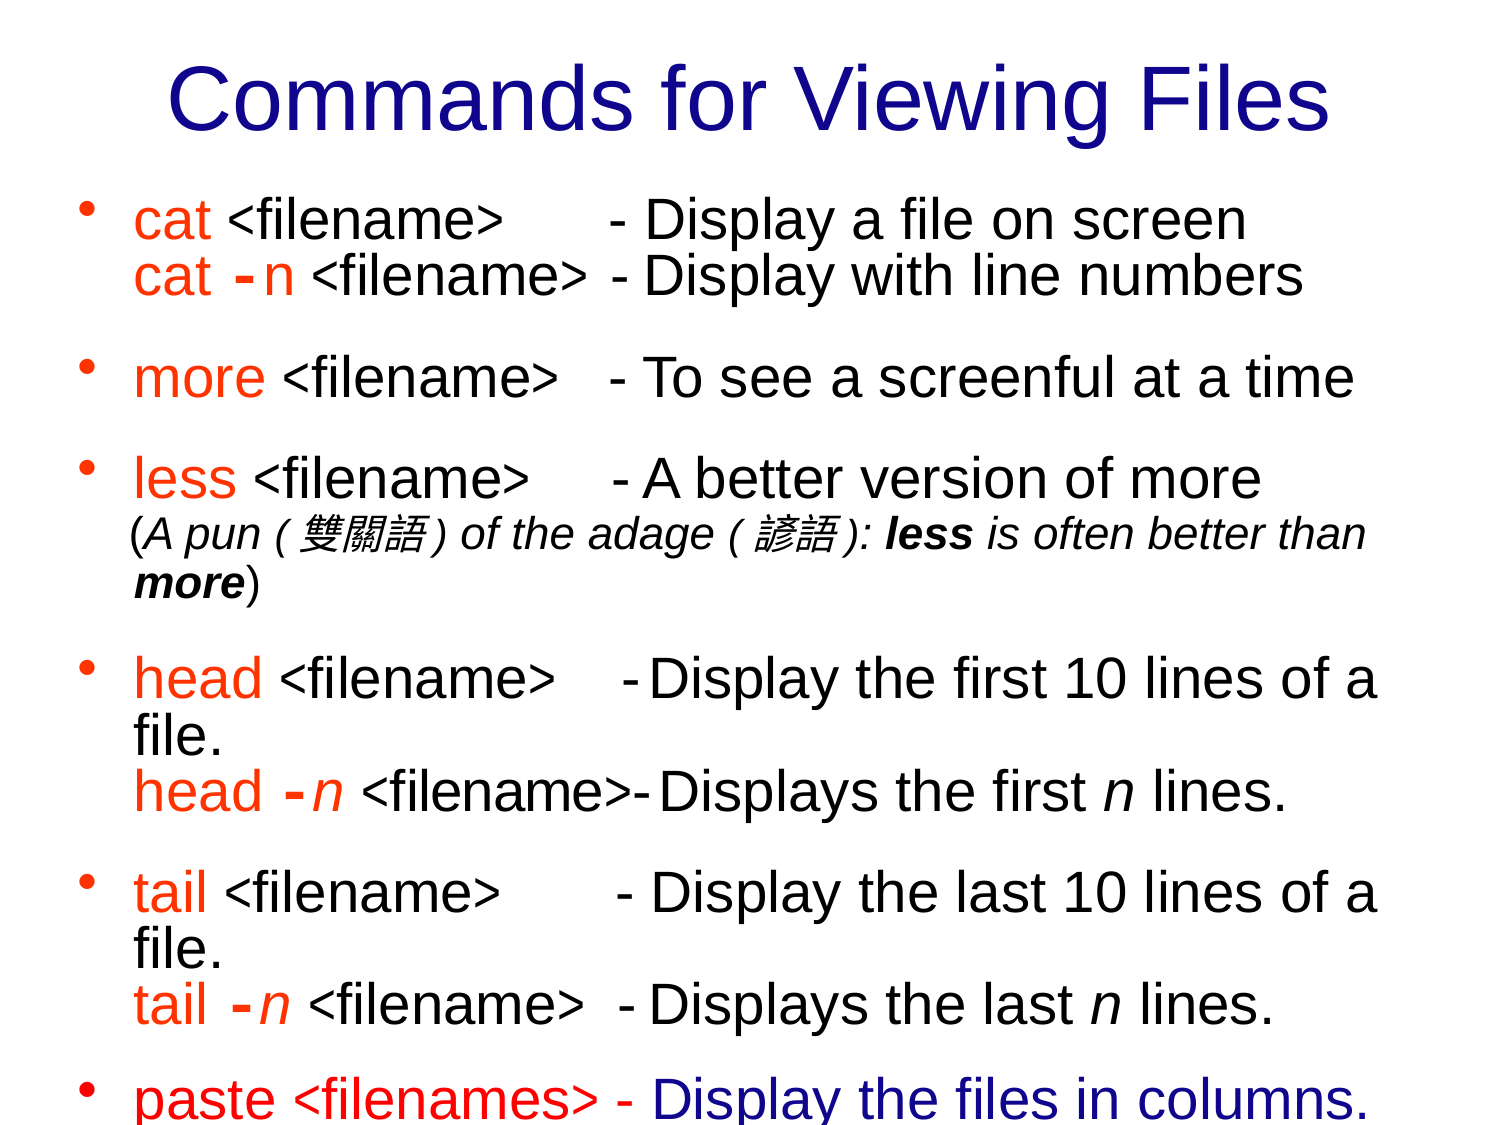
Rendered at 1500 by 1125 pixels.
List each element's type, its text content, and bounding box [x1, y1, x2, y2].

list cat <filename> - Display a file on screen cat -n <filename> - Display with line numbers more <filename> - To see a screenful at a time less <filename> - A better version of more (A pun (雙關語) of the adage (諺語): less is often better than more) head <filename> - Display the first 10 lines of a file. head -n <filename>- Displays the first n lines. tail <filename> - Display the last 10 lines of a file. tail -n <filename> - Displays the last n lines. paste <filenames> - Display the files in columns. paste -d <string> <files> - Use character(s) of <string> as column delimiters (定界符) [62, 187, 1488, 1125]
text_box Commands for Viewing Files [74, 0, 1425, 188]
